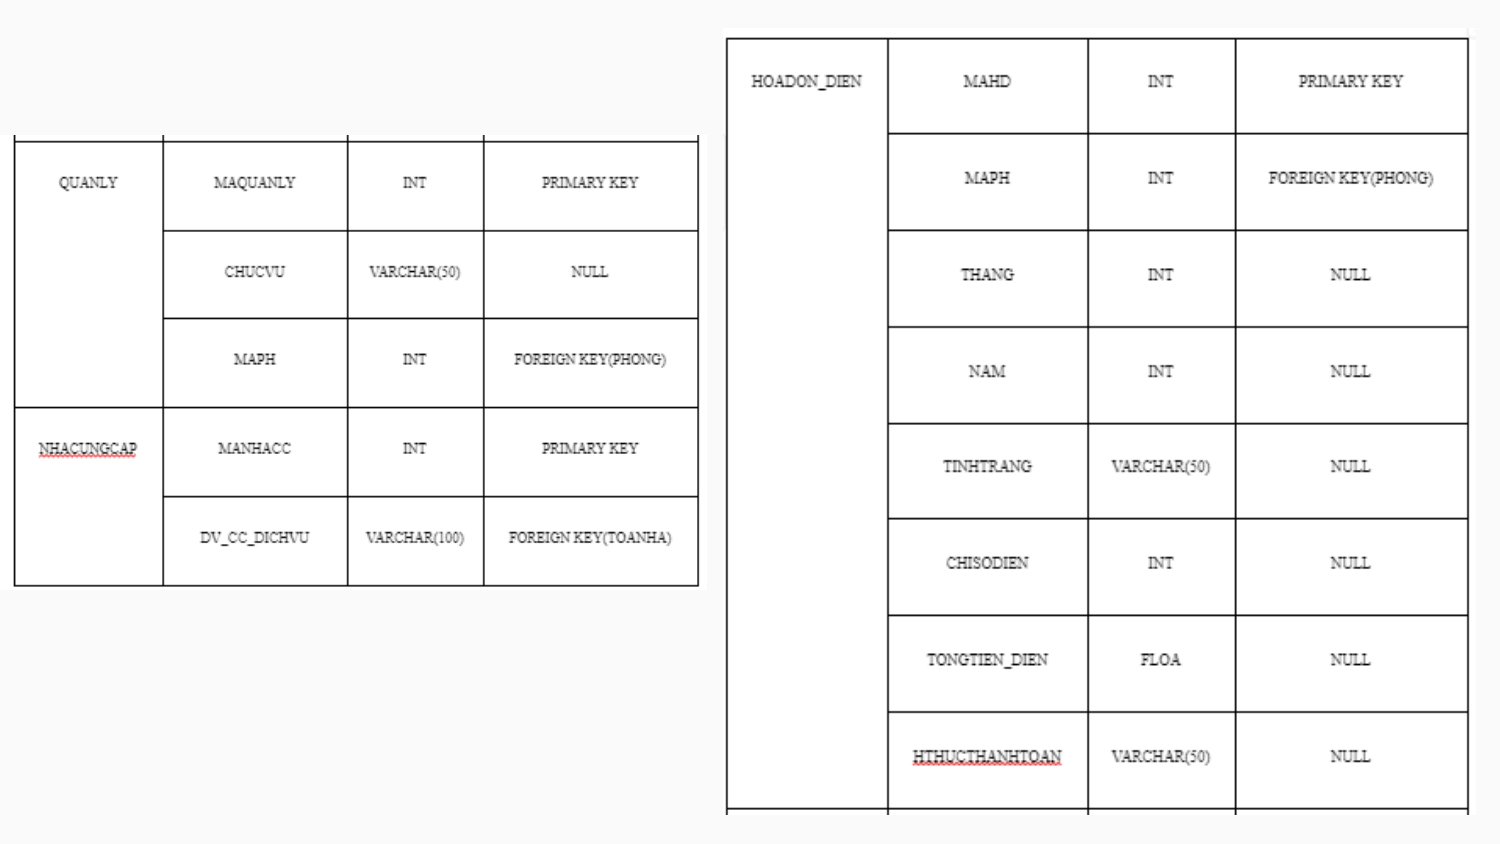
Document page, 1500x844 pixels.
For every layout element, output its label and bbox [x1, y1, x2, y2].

picture [0, 134, 707, 591]
picture [723, 28, 1477, 816]
